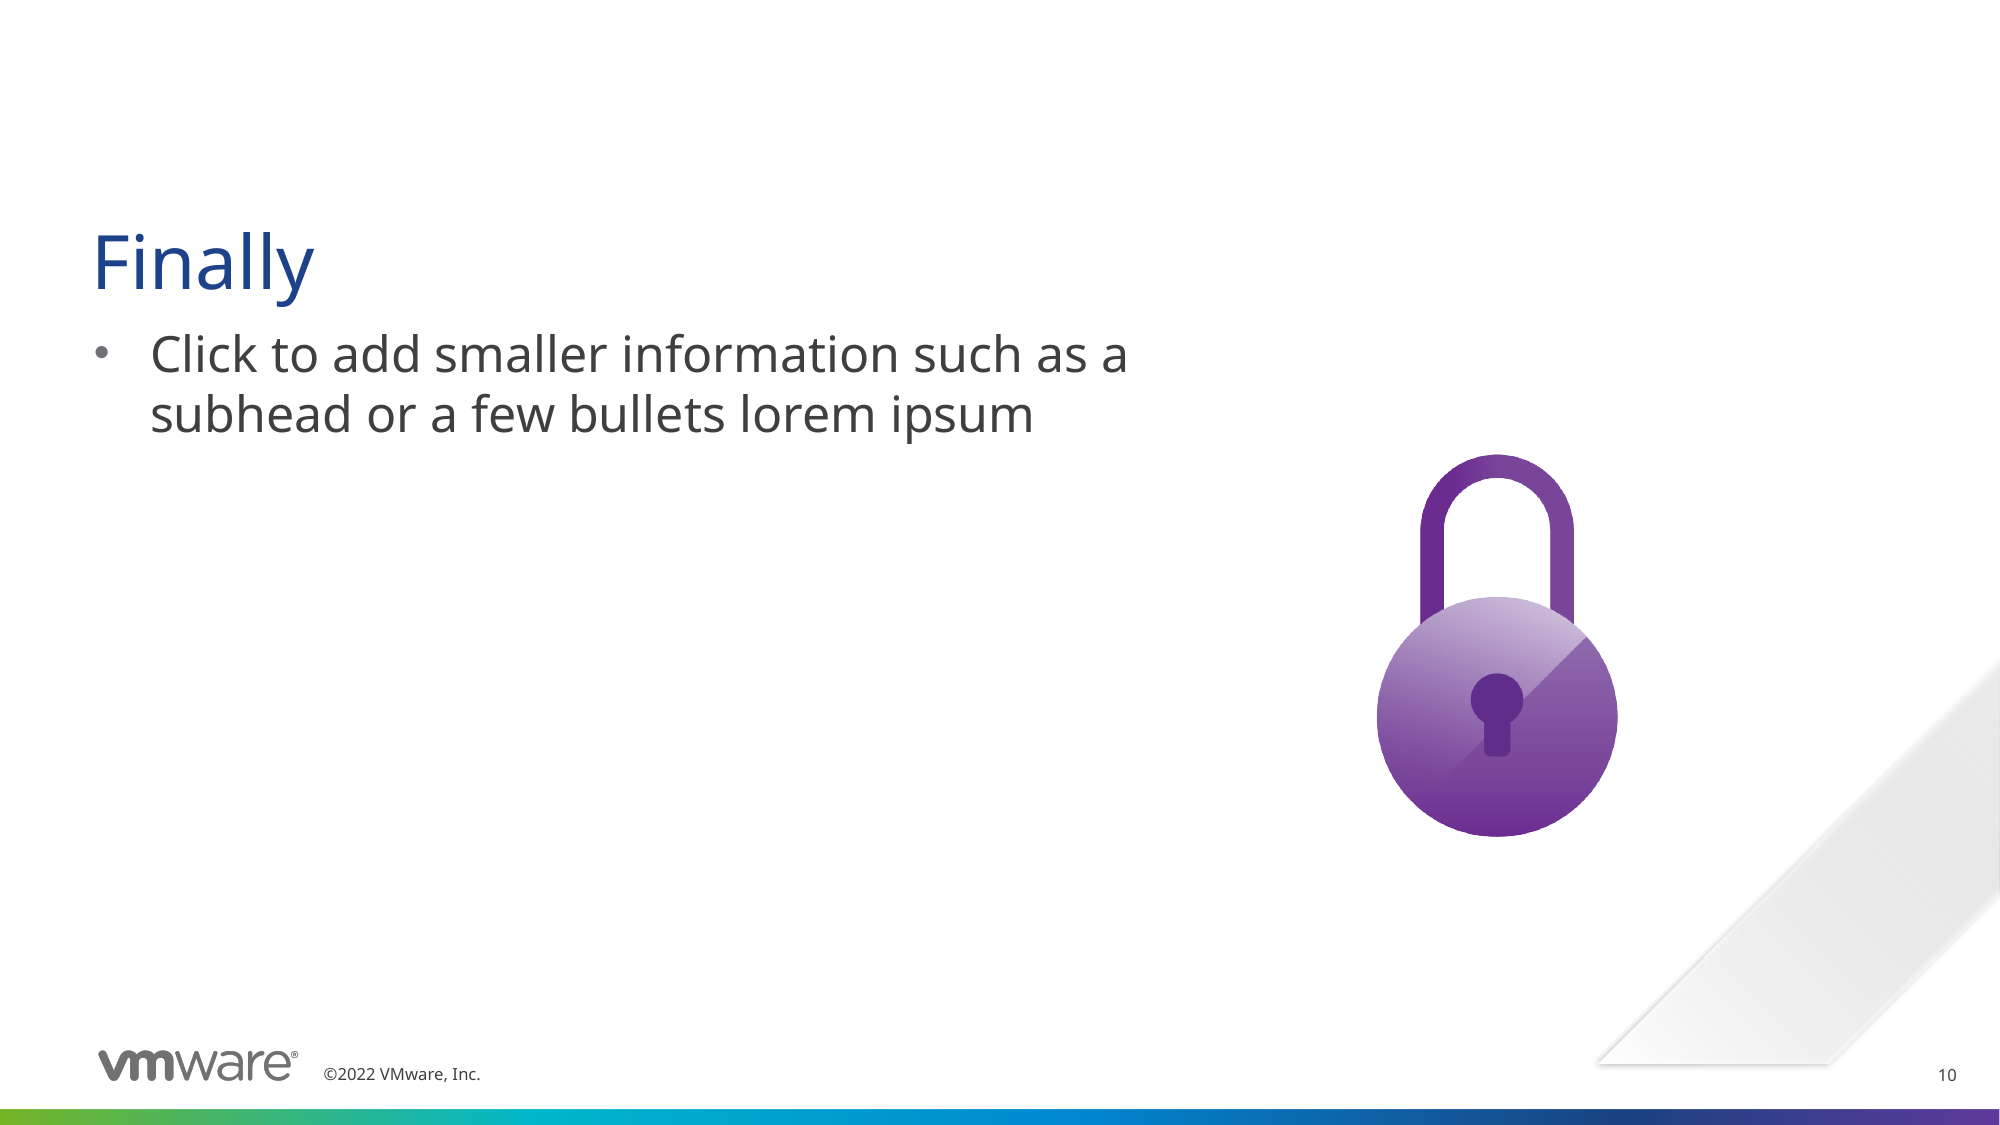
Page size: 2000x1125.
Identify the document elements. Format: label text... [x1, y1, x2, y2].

picture [1075, 1109, 2000, 1125]
subtitle Click to add smaller information such as a subhead or a few bullets lorem ipsum [93, 322, 1145, 437]
title Finally [91, 103, 1238, 306]
picture [0, 1020, 720, 1125]
picture [1316, 454, 1654, 837]
